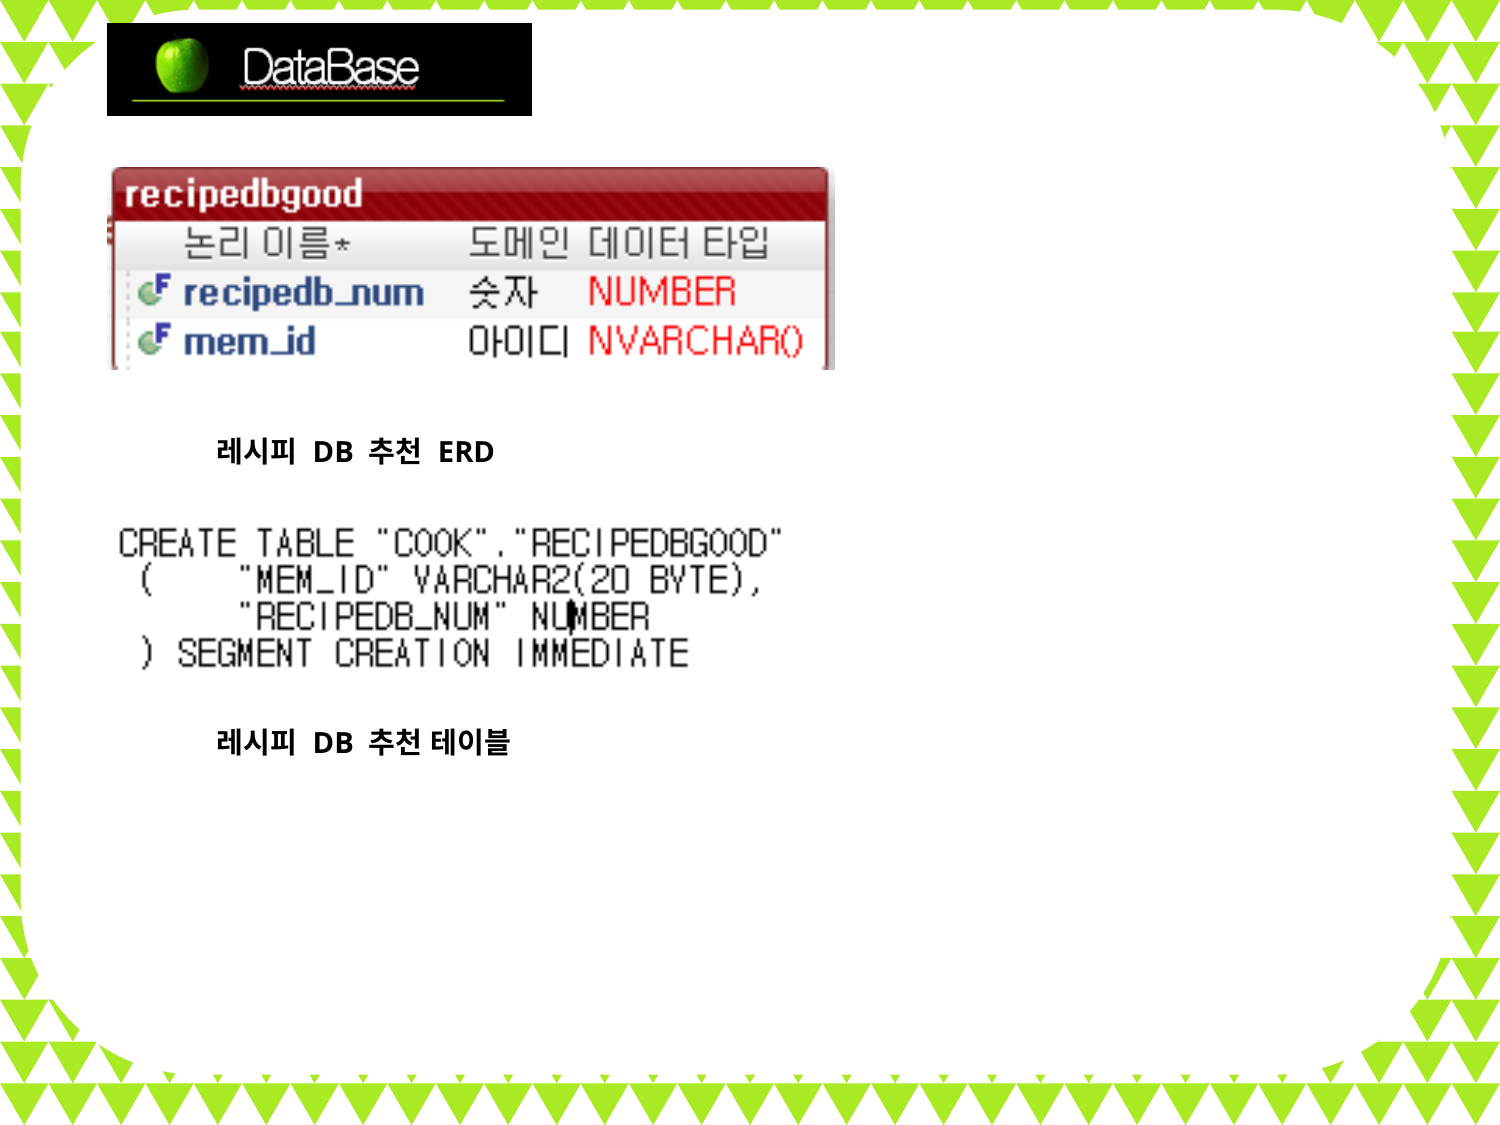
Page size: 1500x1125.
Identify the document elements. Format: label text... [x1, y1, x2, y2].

picture [107, 166, 835, 371]
picture [107, 23, 532, 116]
text_box 레시피 DB 추천 ERD [201, 426, 557, 476]
picture [107, 518, 798, 676]
text_box [18, 7, 1454, 1077]
text_box 레시피 DB 추천 테이블 [201, 717, 599, 768]
